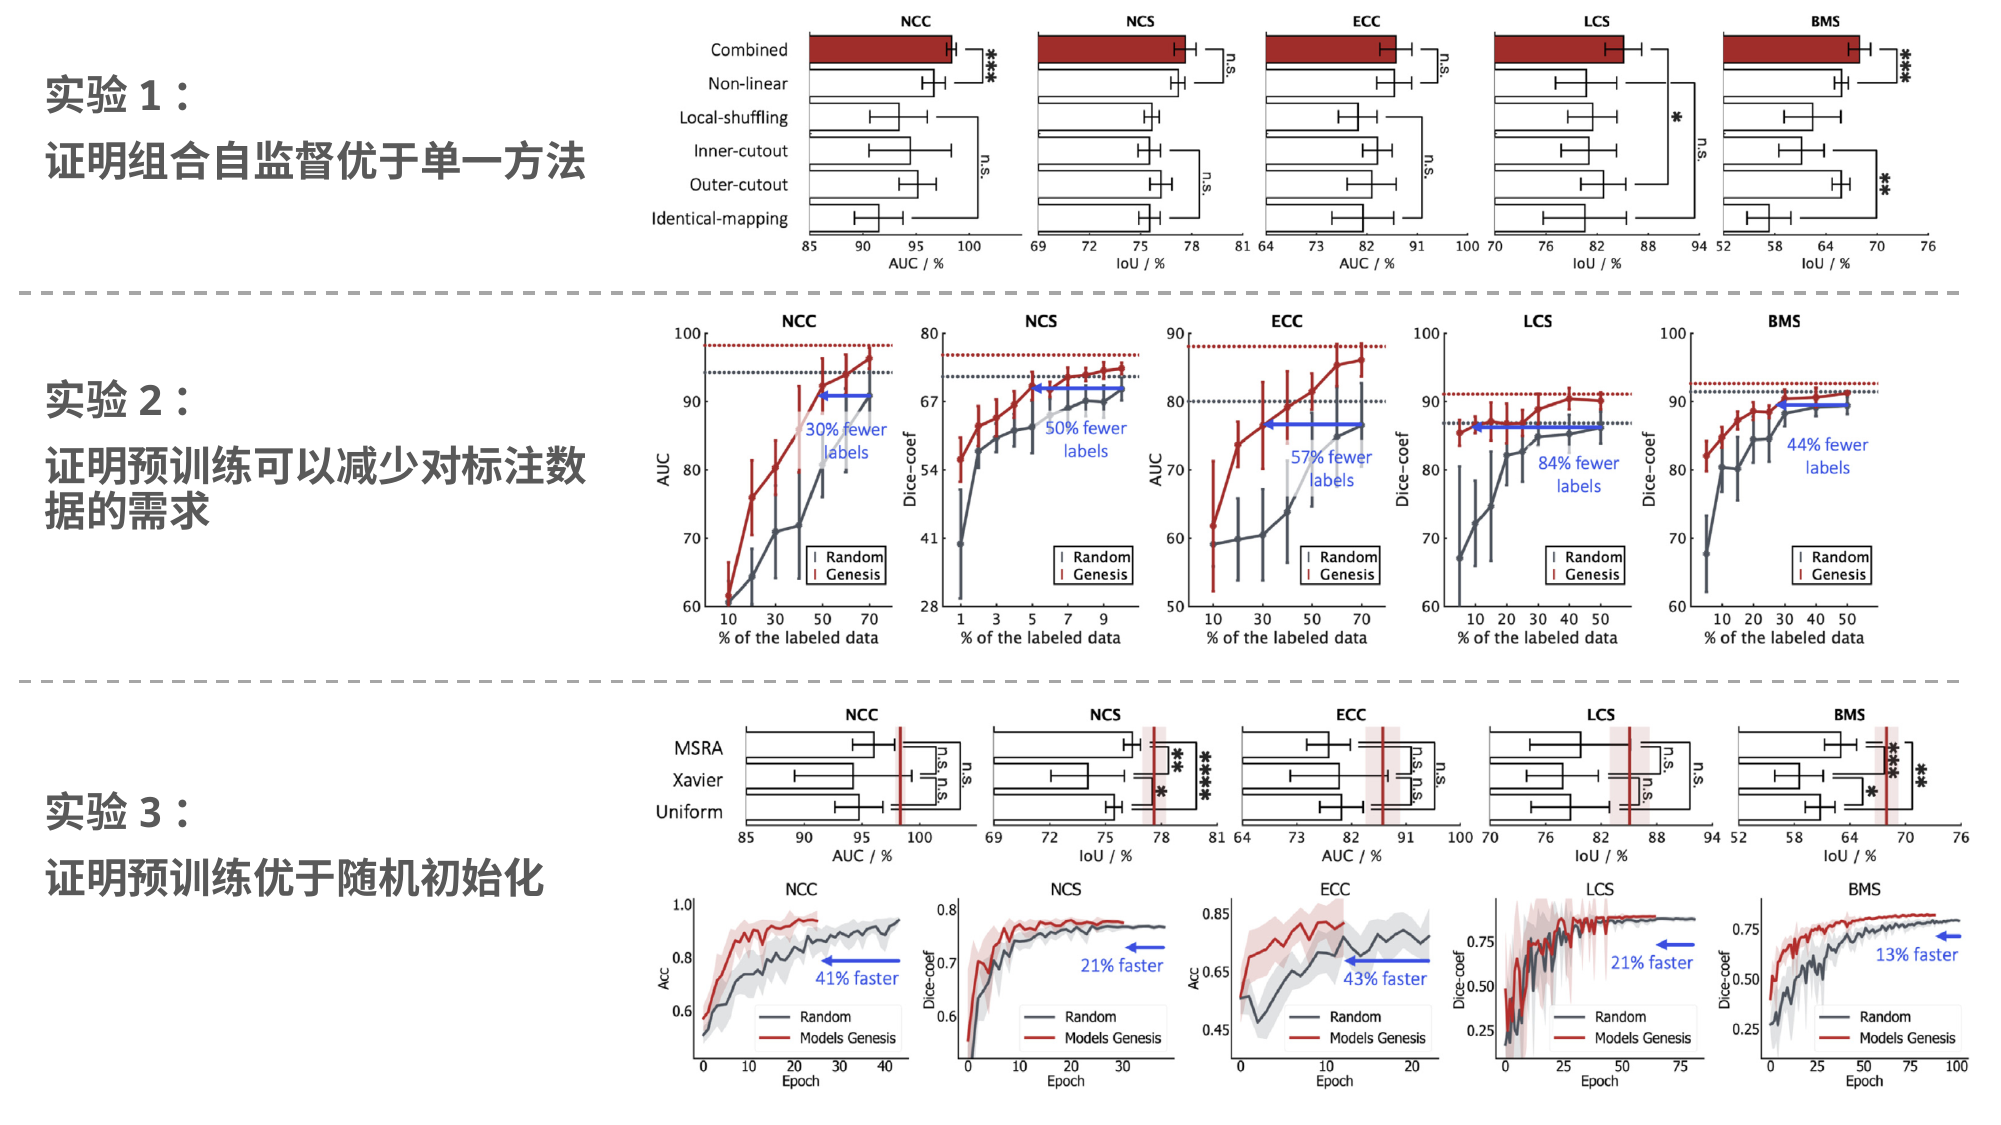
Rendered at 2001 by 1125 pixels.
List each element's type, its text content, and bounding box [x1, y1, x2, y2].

text_box 实验1： 证明组合自监督优于单一方法 [29, 66, 629, 240]
picture [643, 704, 1983, 866]
picture [643, 868, 1983, 1096]
text_box 实验2： 证明预训练可以减少对标注数据的需求 [29, 372, 629, 599]
picture [643, 0, 1949, 276]
text_box 实验3： 证明预训练优于随机初始化 [29, 784, 592, 954]
picture [643, 309, 1890, 649]
